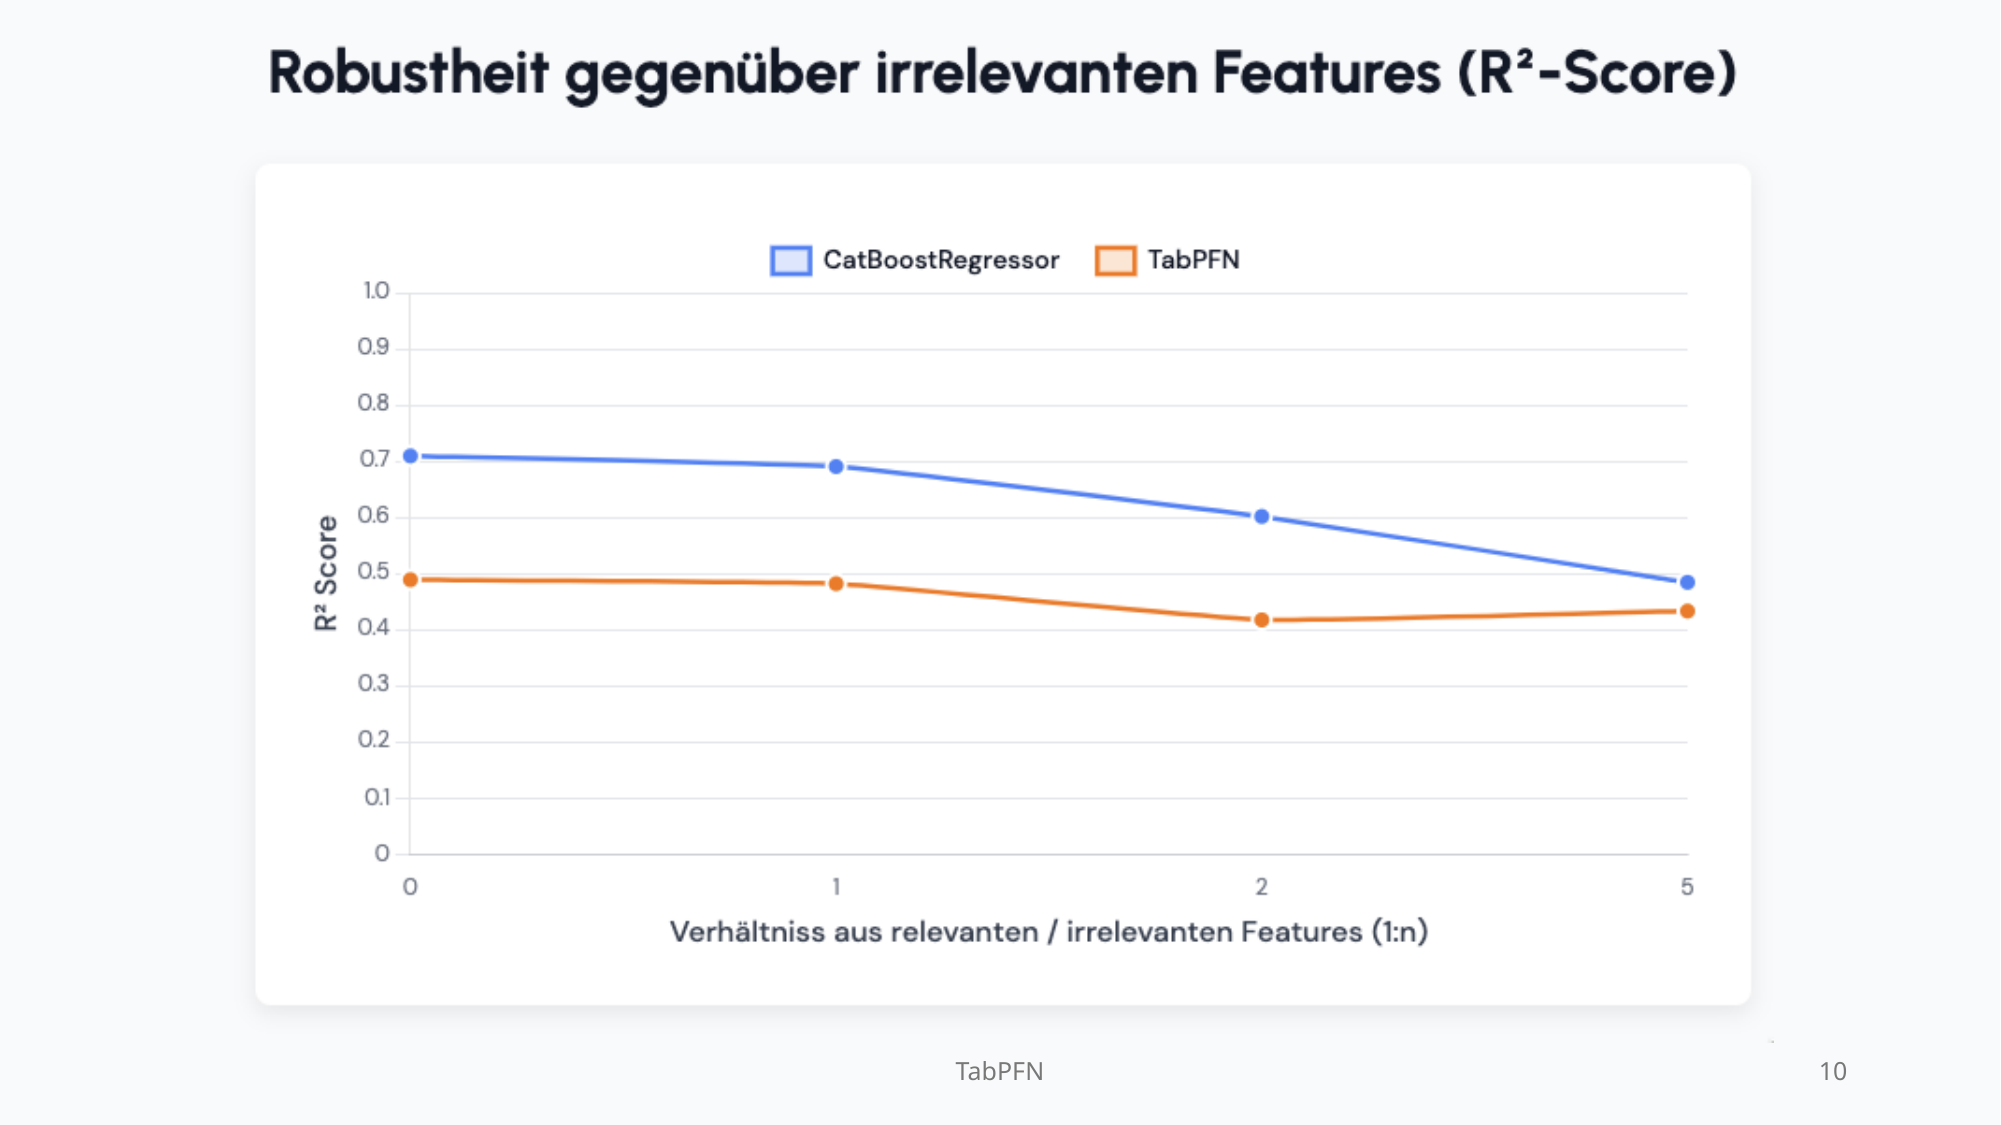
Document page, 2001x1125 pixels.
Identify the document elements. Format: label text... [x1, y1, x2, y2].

slide_number 10 [1412, 1042, 1863, 1103]
picture [225, 21, 1775, 1044]
footer TabPFN [662, 1044, 1338, 1103]
